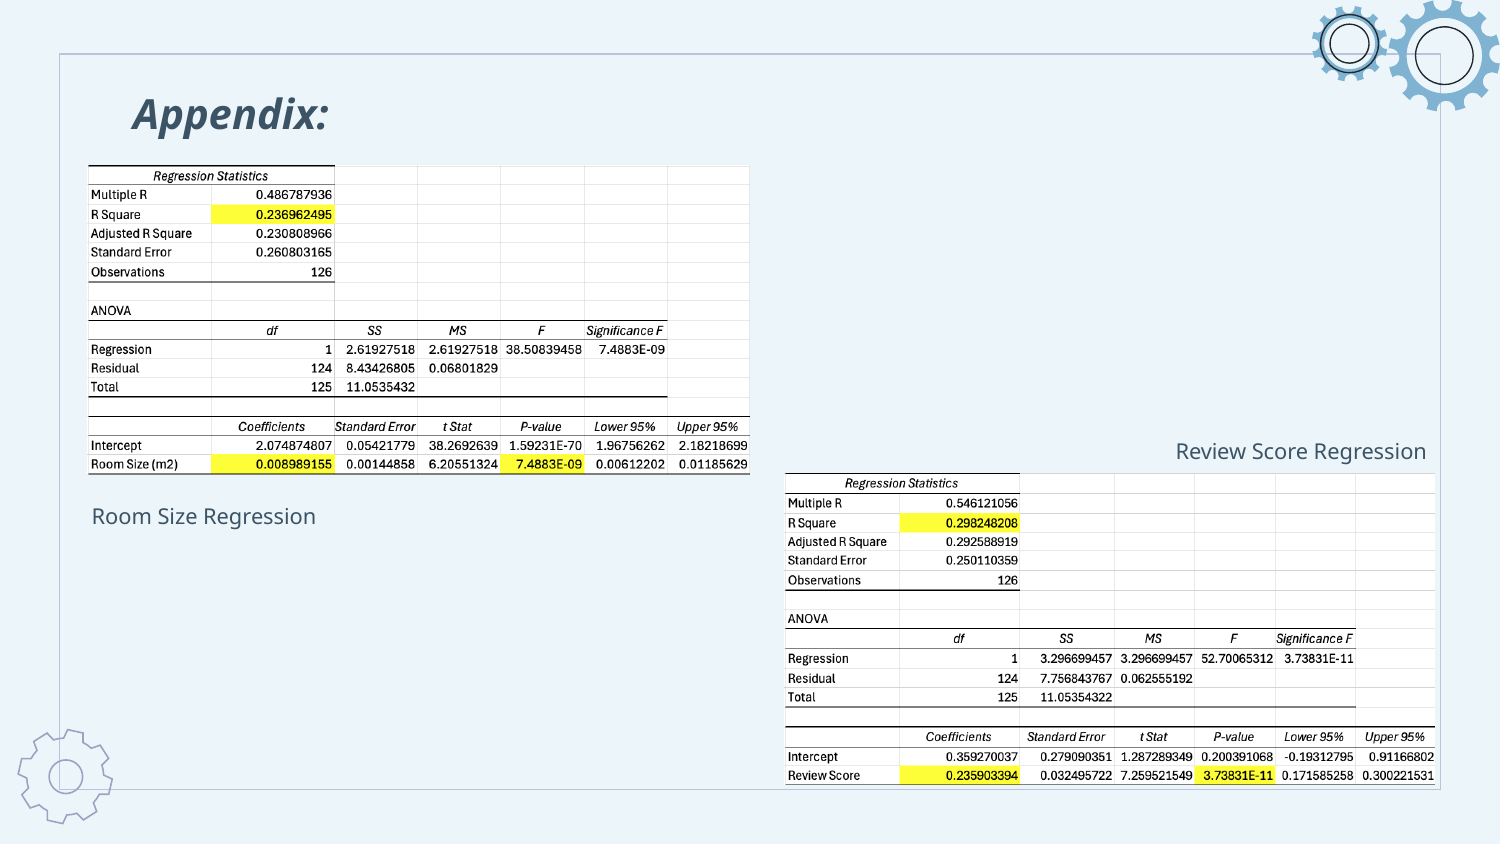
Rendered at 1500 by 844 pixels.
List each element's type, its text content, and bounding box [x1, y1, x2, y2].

picture [783, 473, 1435, 785]
title Appendix: [118, 72, 1382, 167]
text_box Review Score Regression [1160, 396, 1446, 503]
text_box Room Size Regression [76, 461, 341, 568]
picture [87, 165, 751, 476]
